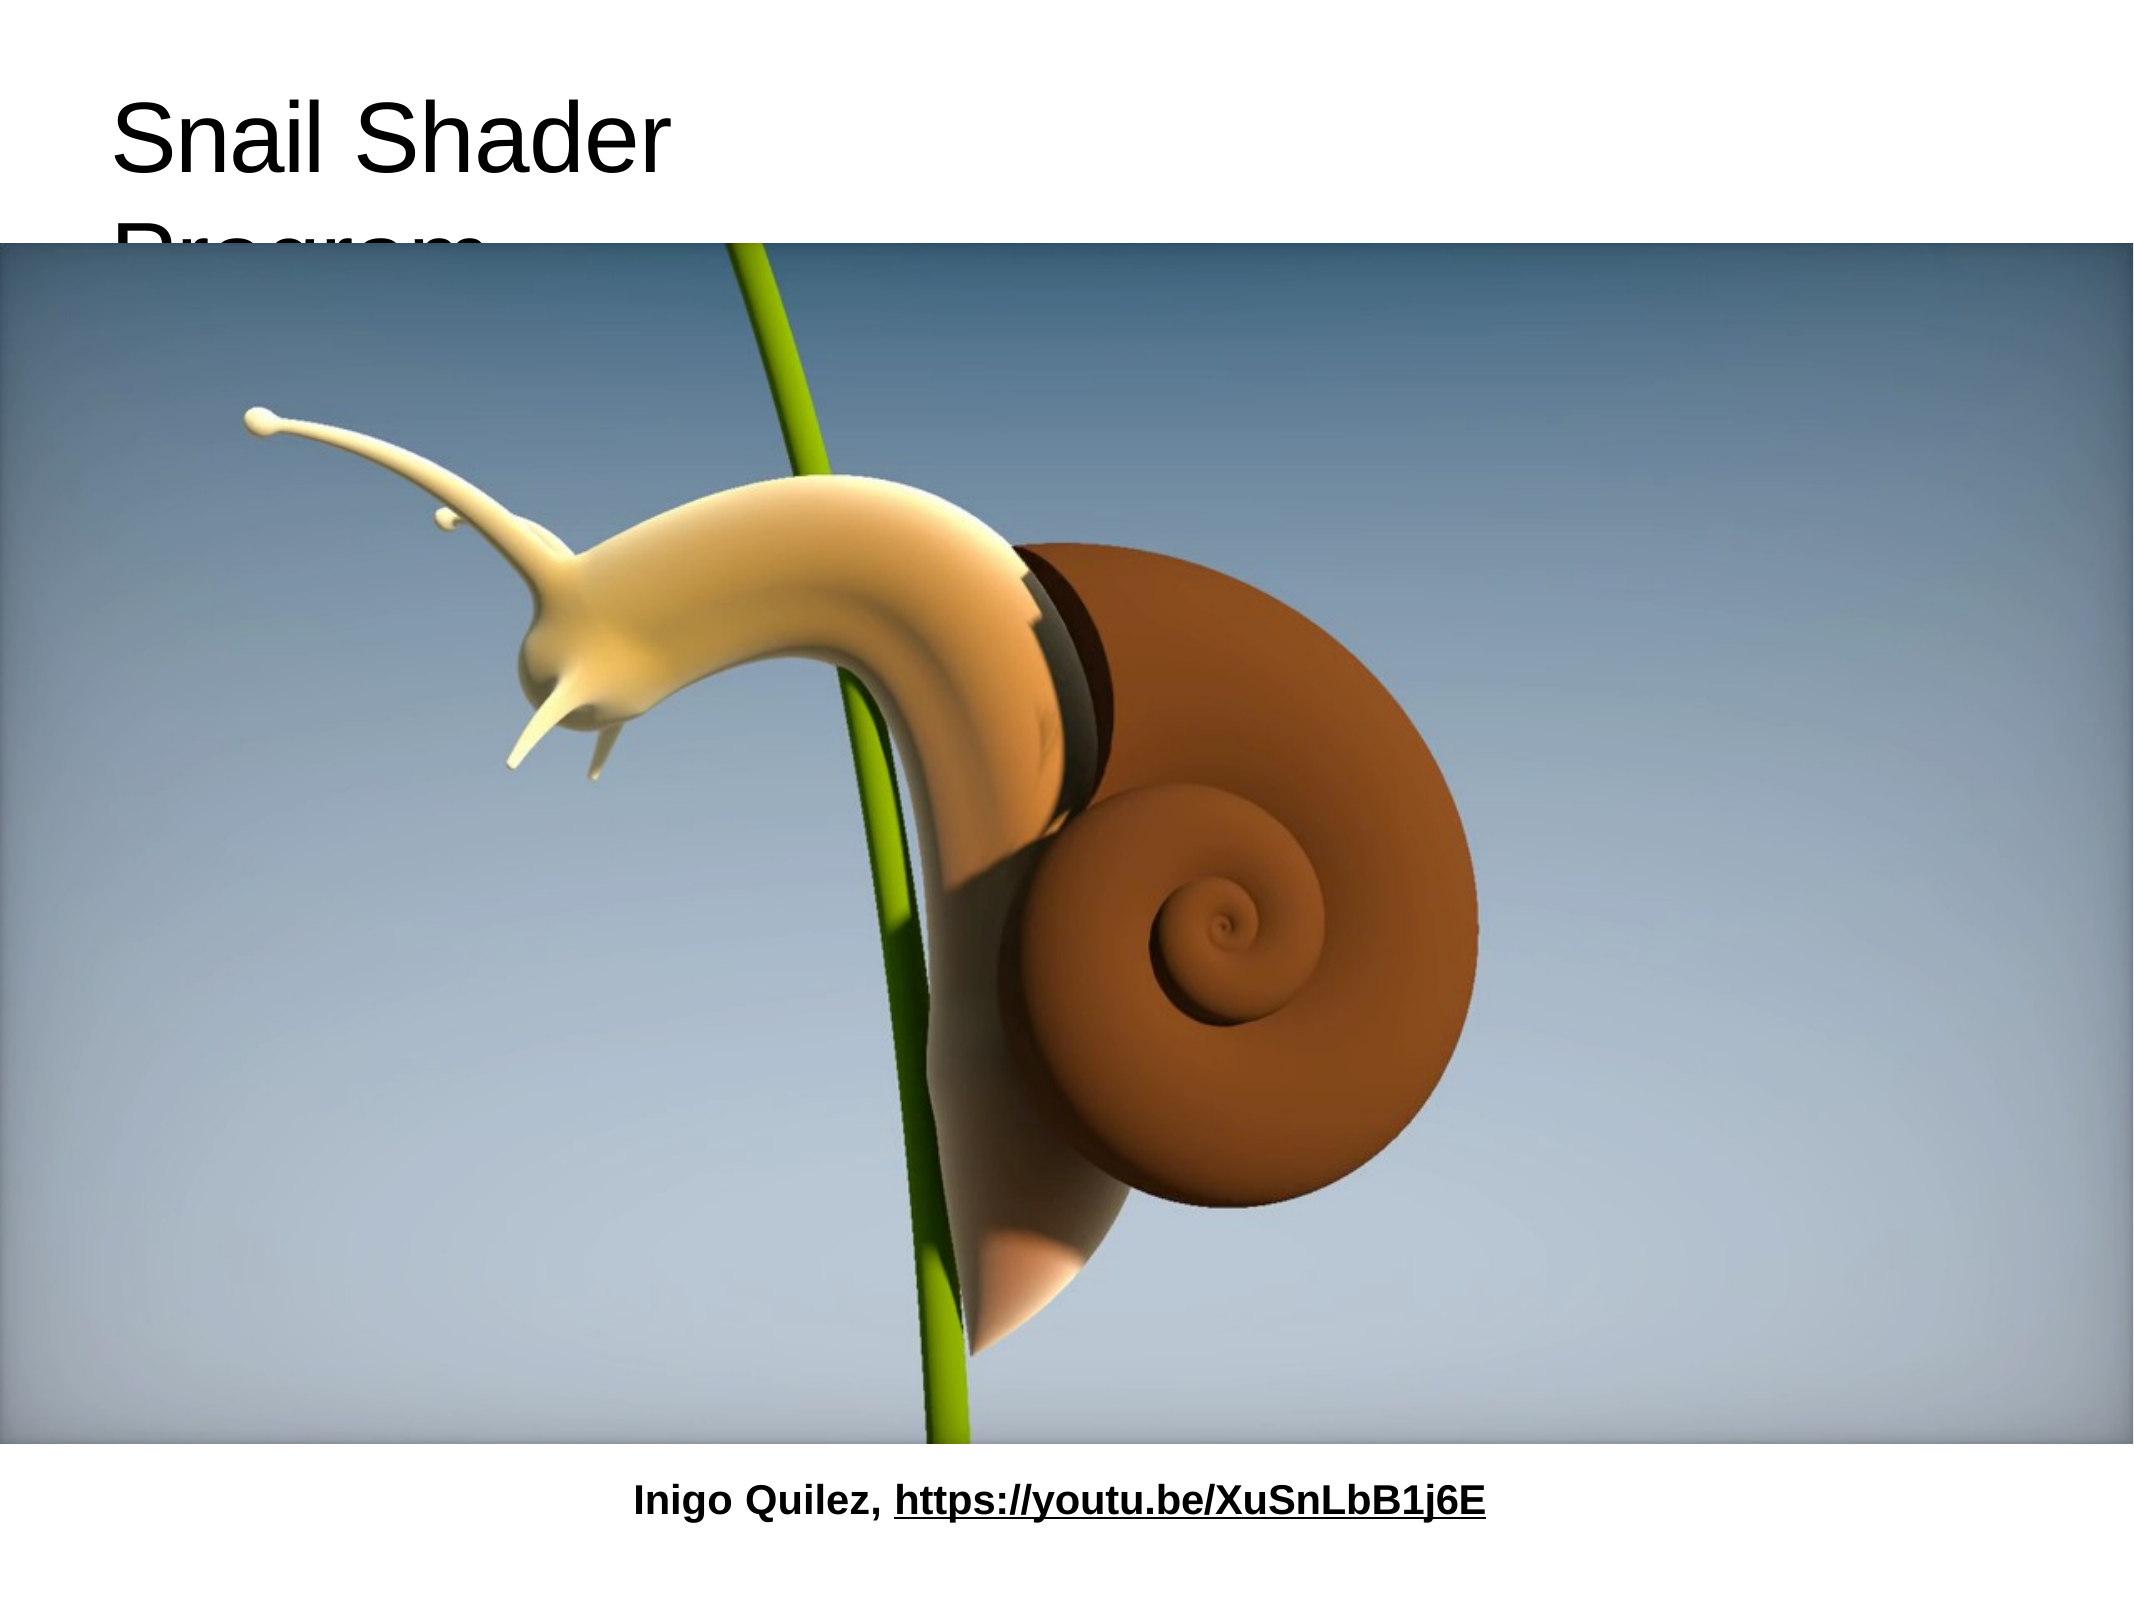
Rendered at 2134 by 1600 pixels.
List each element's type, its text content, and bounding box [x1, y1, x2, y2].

title Snail Shader Program [108, 70, 1072, 242]
text_box Inigo Quilez, https://youtu.be/XuSnLbB1j6E [631, 1470, 1504, 1523]
picture [0, 243, 2134, 1444]
